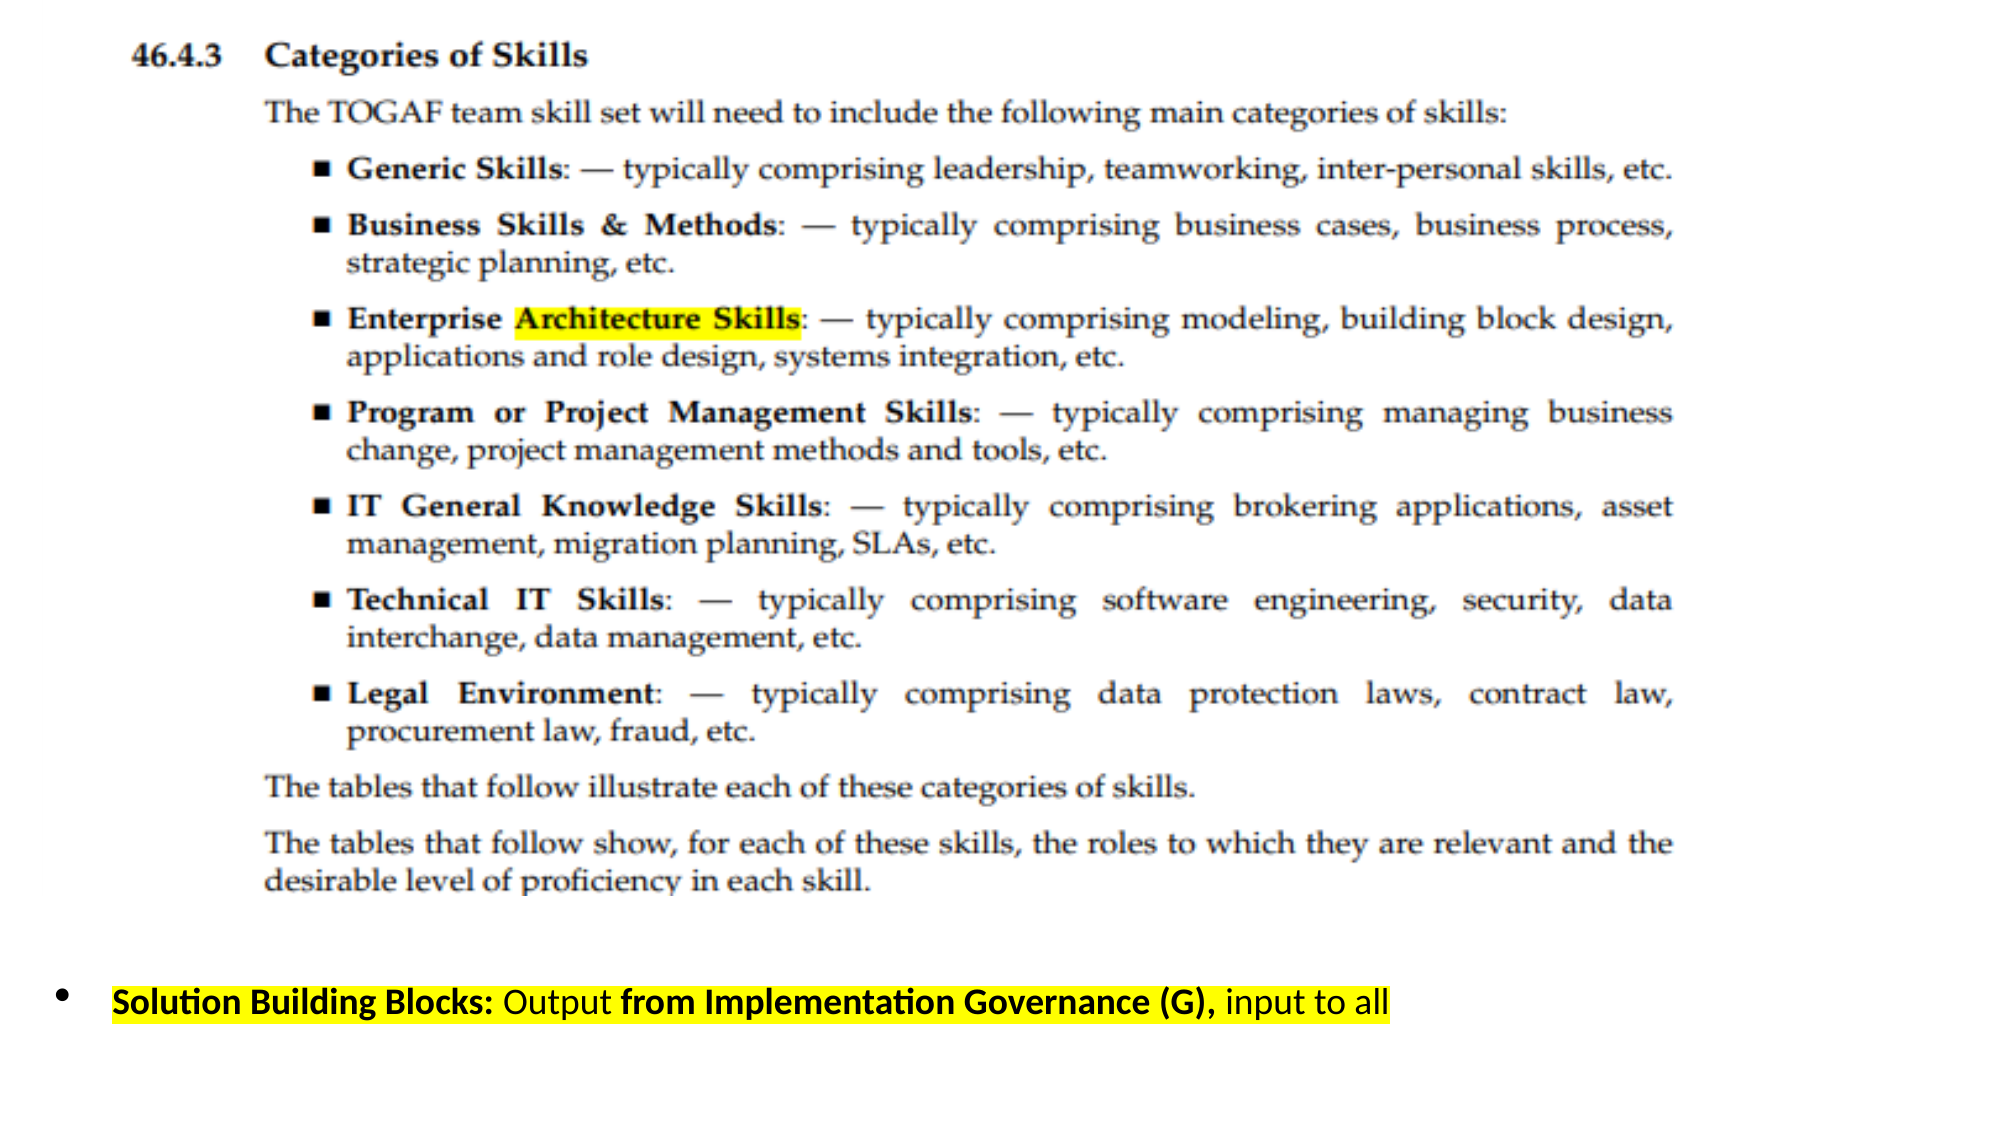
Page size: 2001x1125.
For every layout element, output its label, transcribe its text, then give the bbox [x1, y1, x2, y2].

picture [41, 0, 1924, 896]
text_box Solution Building Blocks: Output from Implementation Governance (G), input to all [41, 966, 1663, 1030]
